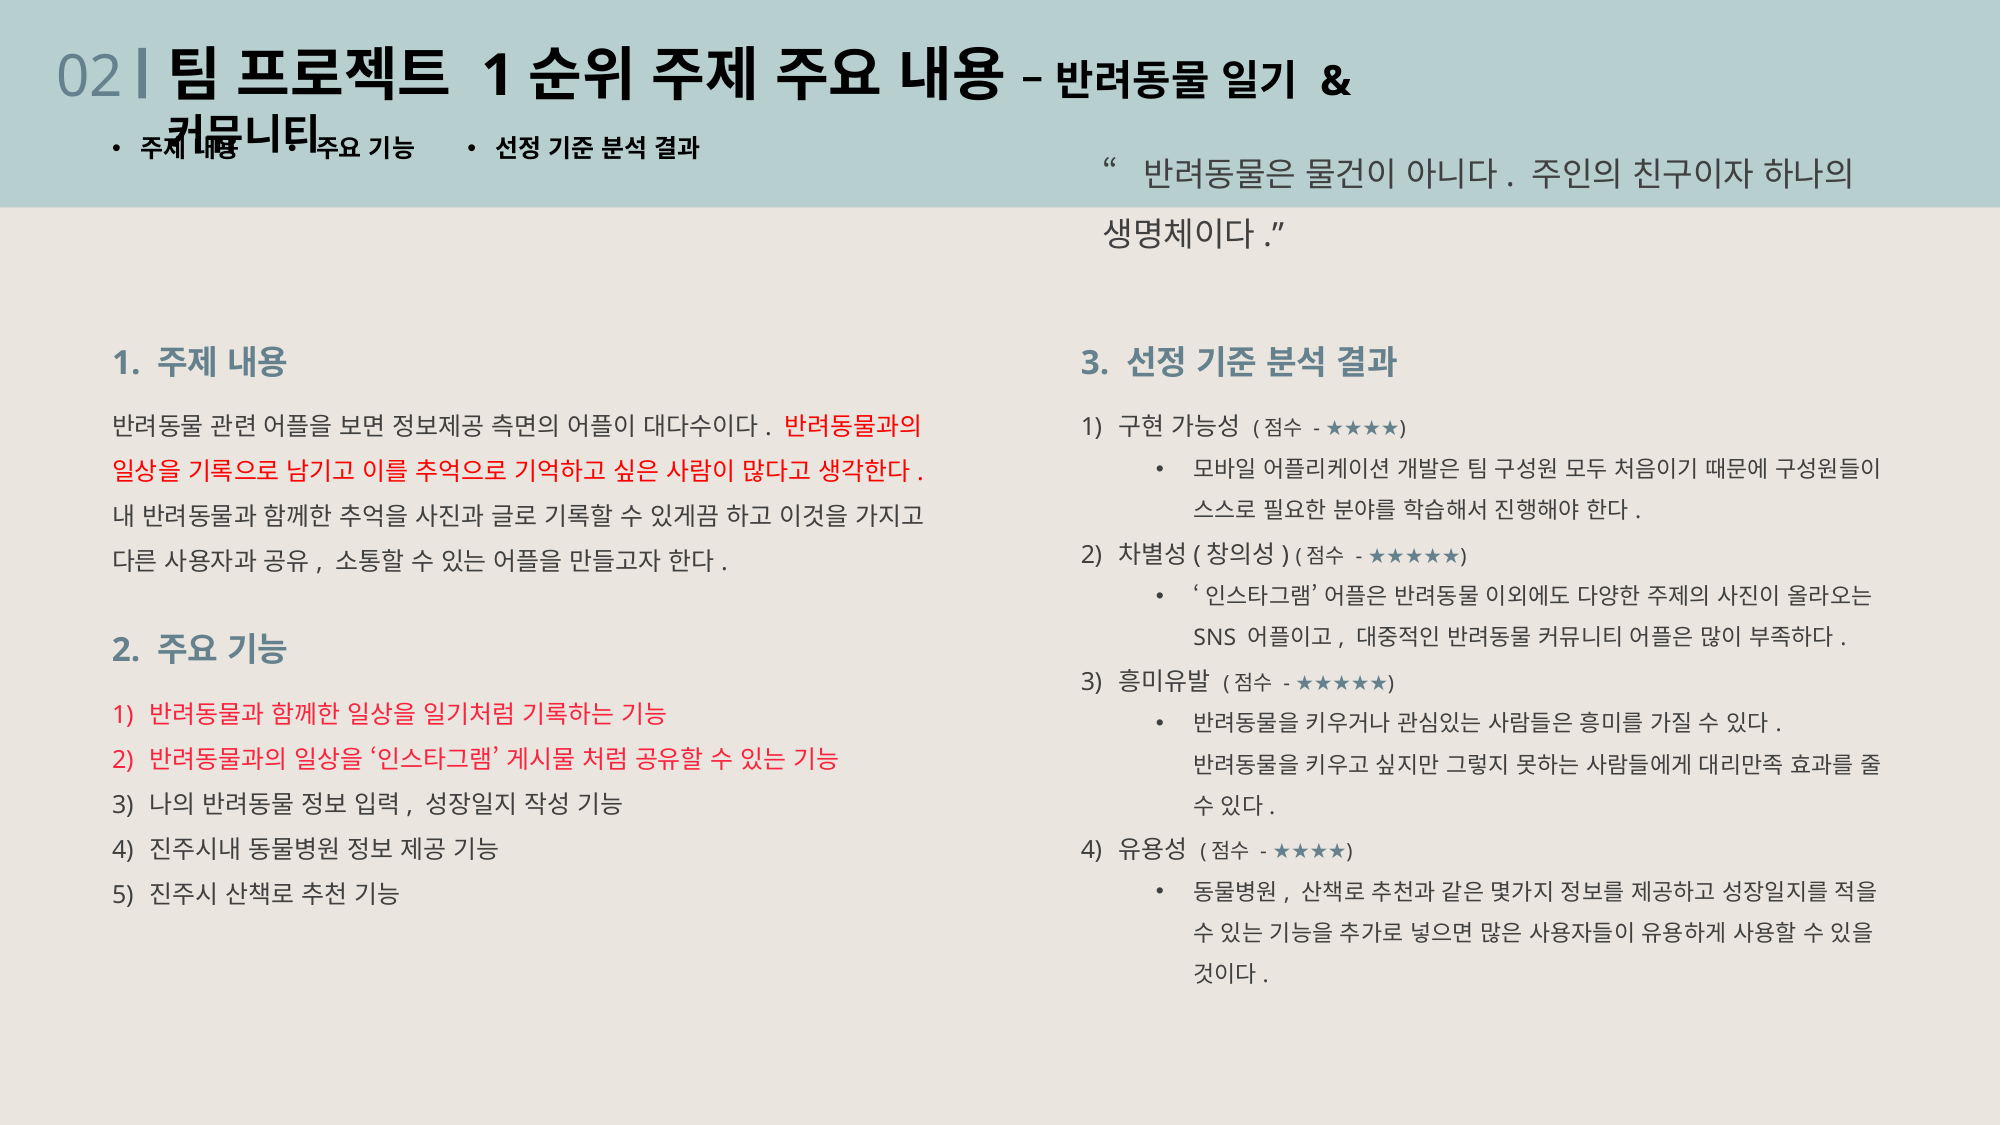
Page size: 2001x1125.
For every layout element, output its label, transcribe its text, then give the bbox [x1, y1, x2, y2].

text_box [1066, 333, 1903, 916]
text_box [137, 47, 147, 99]
text_box 주요 기능 [273, 125, 473, 171]
text_box [0, 0, 2000, 208]
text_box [97, 333, 953, 582]
text_box 02 [41, 30, 152, 115]
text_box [97, 621, 953, 916]
text_box “반려동물은 물건이 아니다. 주인의 친구이자 하나의 생명체이다.” [1087, 126, 1947, 261]
text_box 선정 기준 분석 결과 [473, 125, 743, 171]
text_box 팀 프로젝트 1순위 주제 주요 내용 – 반려동물 일기 & 커뮤니티 [152, 30, 1432, 165]
text_box 주제 내용 [97, 125, 273, 171]
